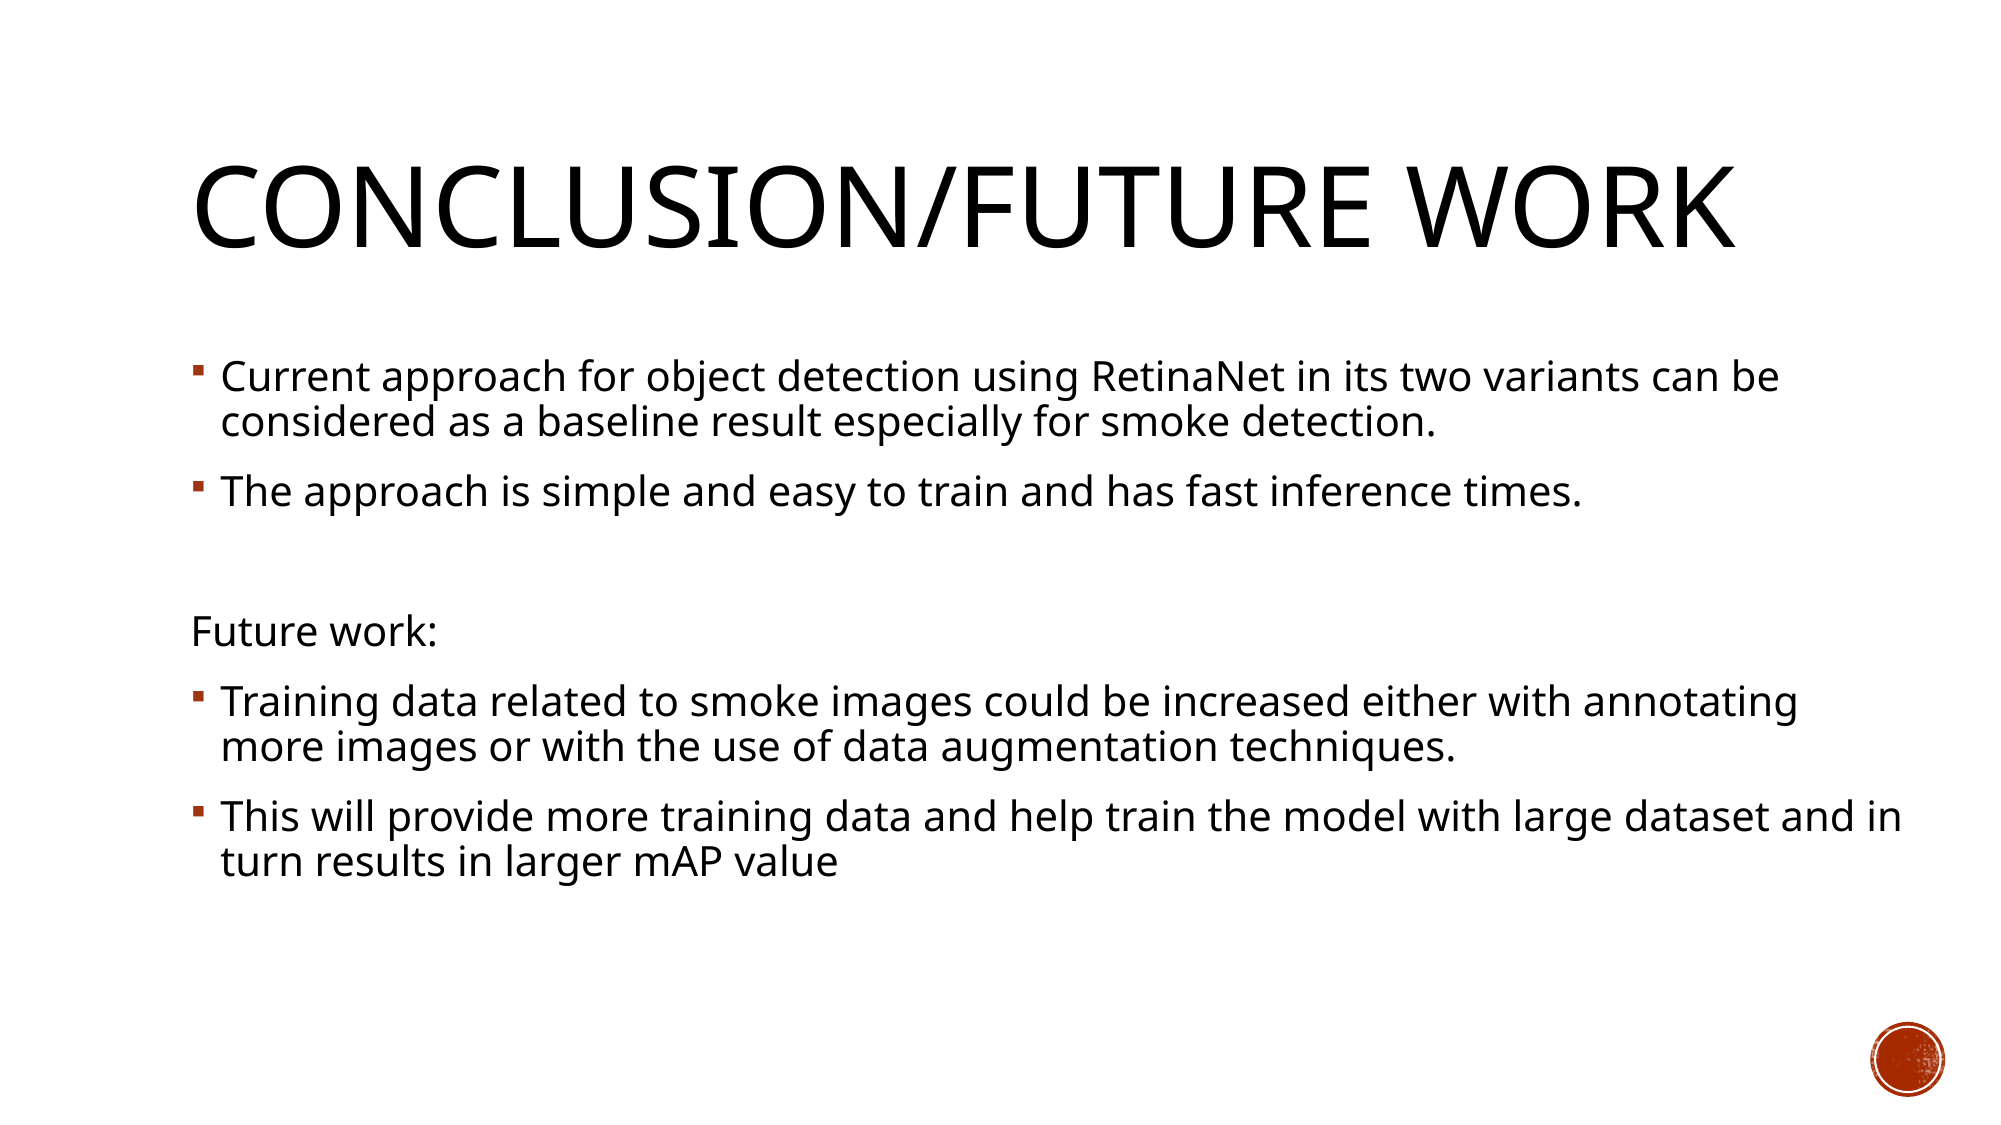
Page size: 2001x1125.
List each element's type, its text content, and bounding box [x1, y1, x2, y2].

list Current approach for object detection using RetinaNet in its two variants can be considered as a baseline result especially for smoke detection. The approach is simple and easy to train and has fast inference times. Future work: Training data related to smoke images could be increased either with annotating more images or with the use of data augmentation techniques. This will provide more training data and help train the model with large dataset and in turn results in larger mAP value [175, 348, 1923, 1020]
title Conclusion/FUTure work [175, 79, 1826, 344]
